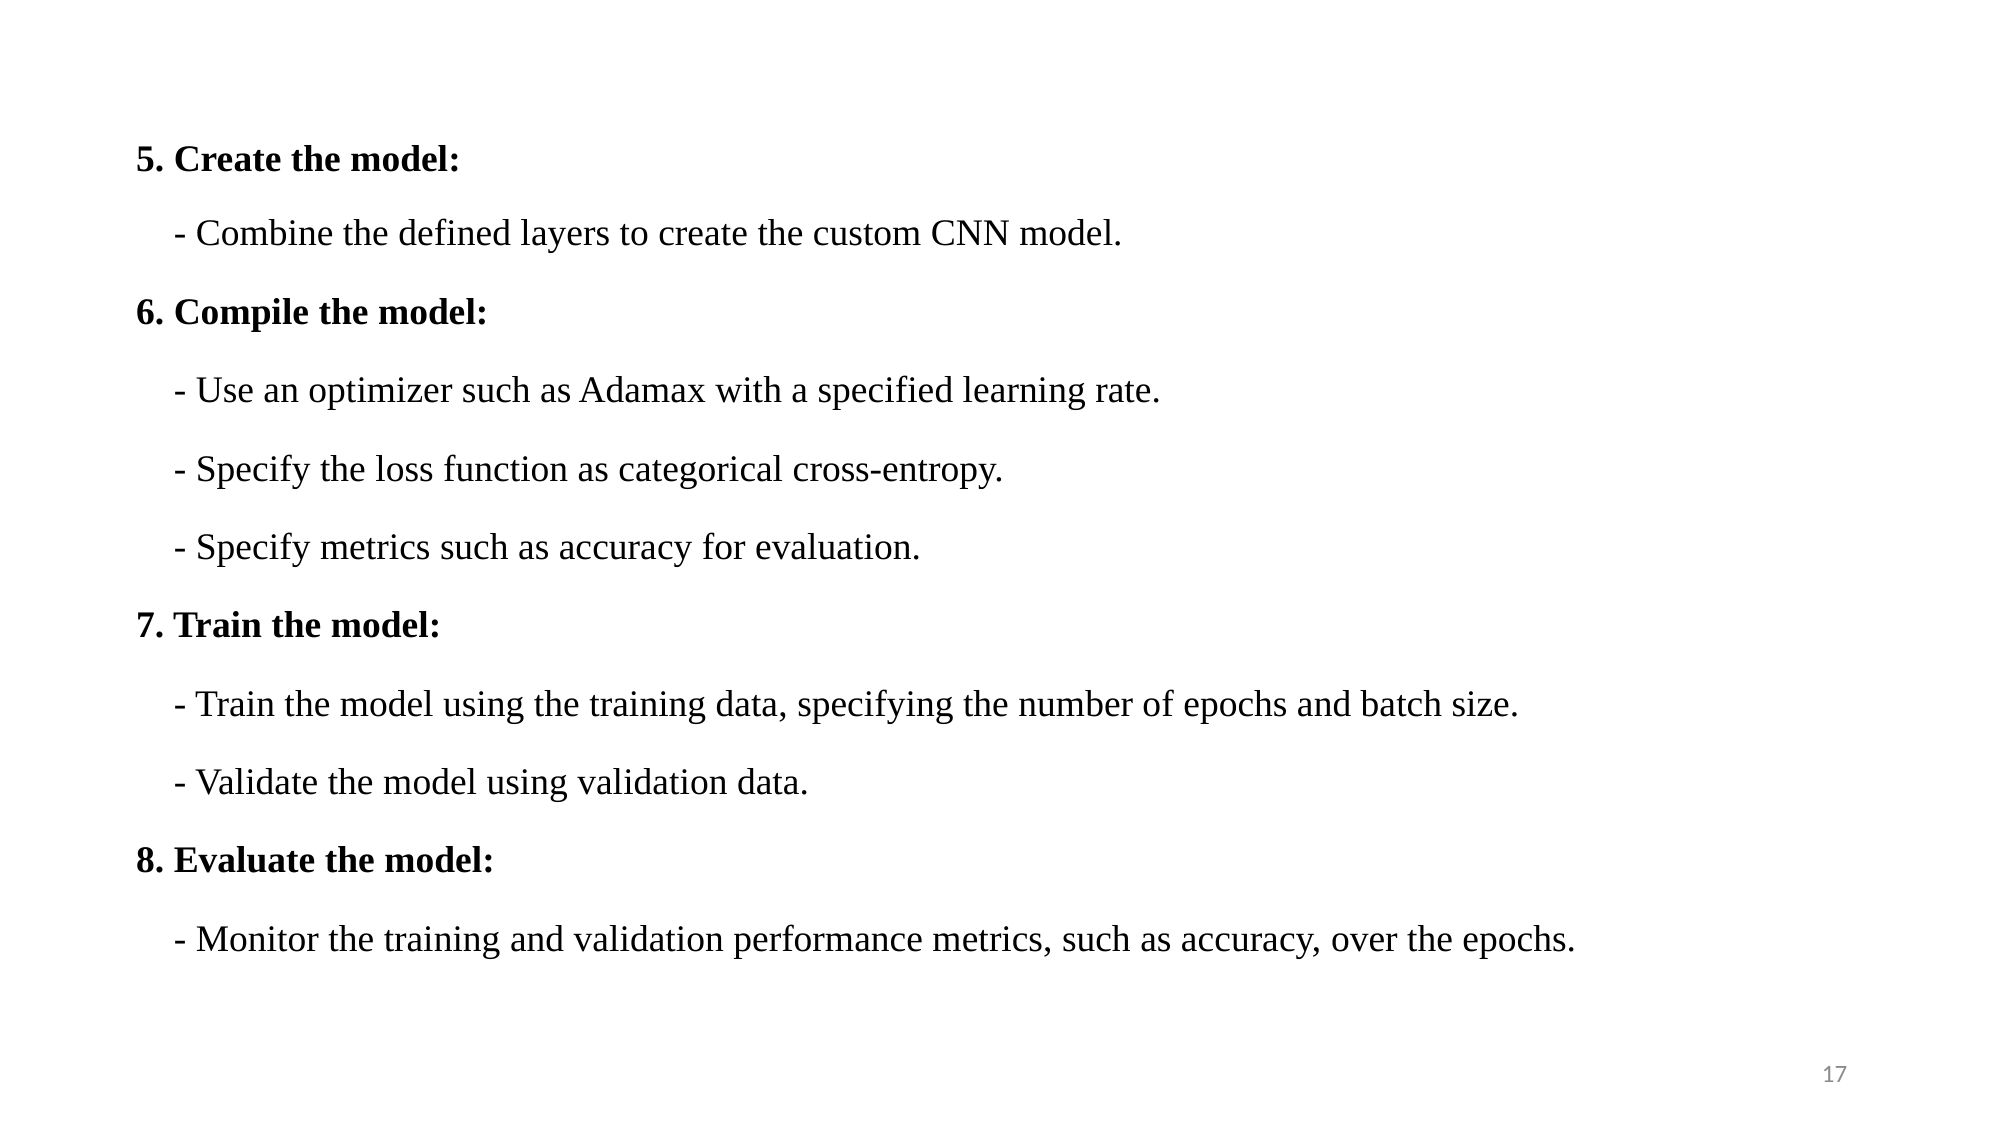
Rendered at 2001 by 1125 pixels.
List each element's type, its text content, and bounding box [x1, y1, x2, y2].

slide_number 17 [1412, 1042, 1863, 1103]
list 5. Create the model: - Combine the defined layers to create the custom CNN model. 6. Compile the model: - Use an optimizer such as Adamax with a specified learning rate. - Specify the loss function as categorical cross-entropy. - Specify metrics such as accuracy for evaluation. 7. Train the model: - Train the model using the training data, specifying the number of epochs and batch size. - Validate the model using validation data. 8. Evaluate the model: - Monitor the training and validation performance metrics, such as accuracy, over the epochs. [120, 131, 1863, 1009]
